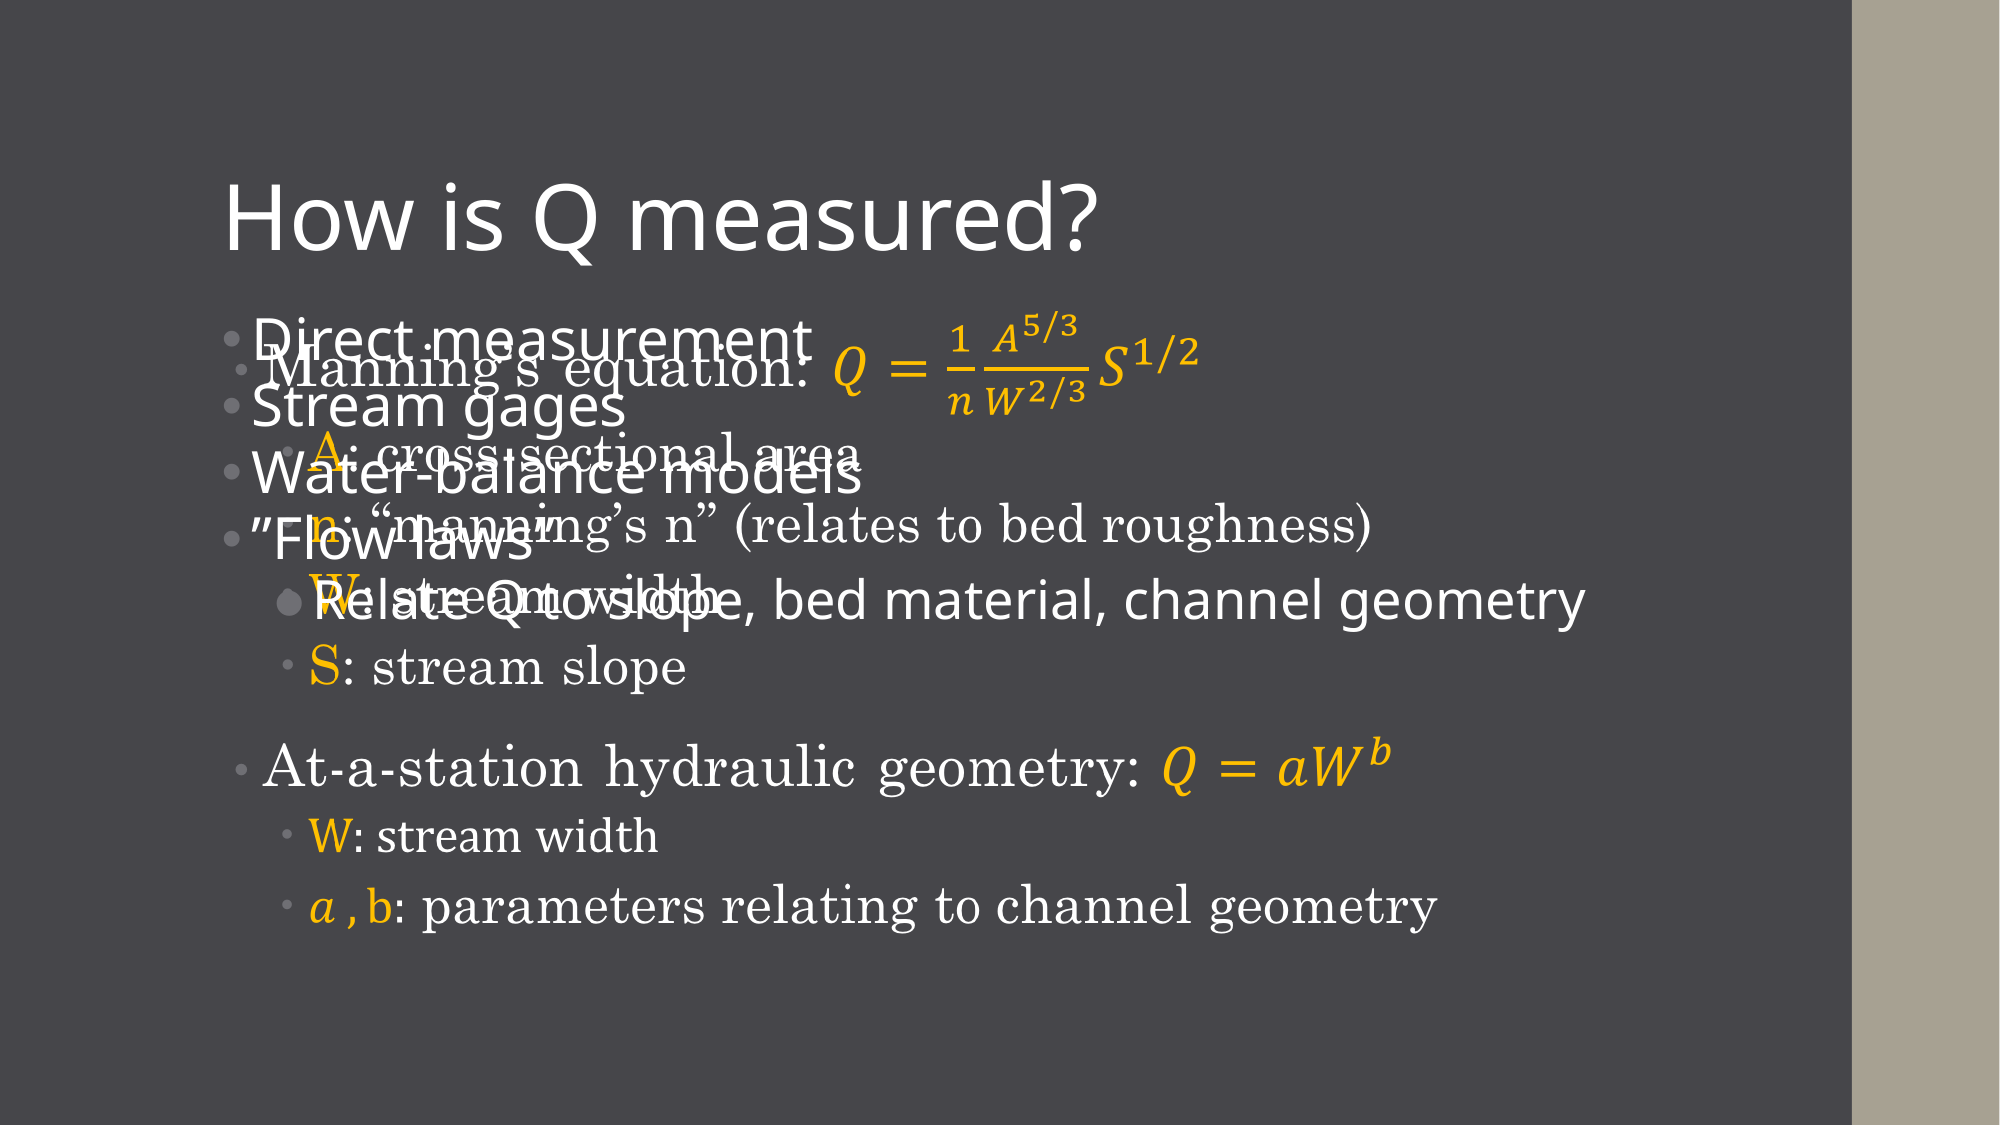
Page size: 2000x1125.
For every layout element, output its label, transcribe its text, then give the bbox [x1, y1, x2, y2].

text_box Direct measurement Stream gages Water-balance models ”Flow laws” Relate Q to slope, bed material, channel geometry [206, 299, 1617, 1014]
text_box How is Q measured? [206, 60, 1797, 278]
